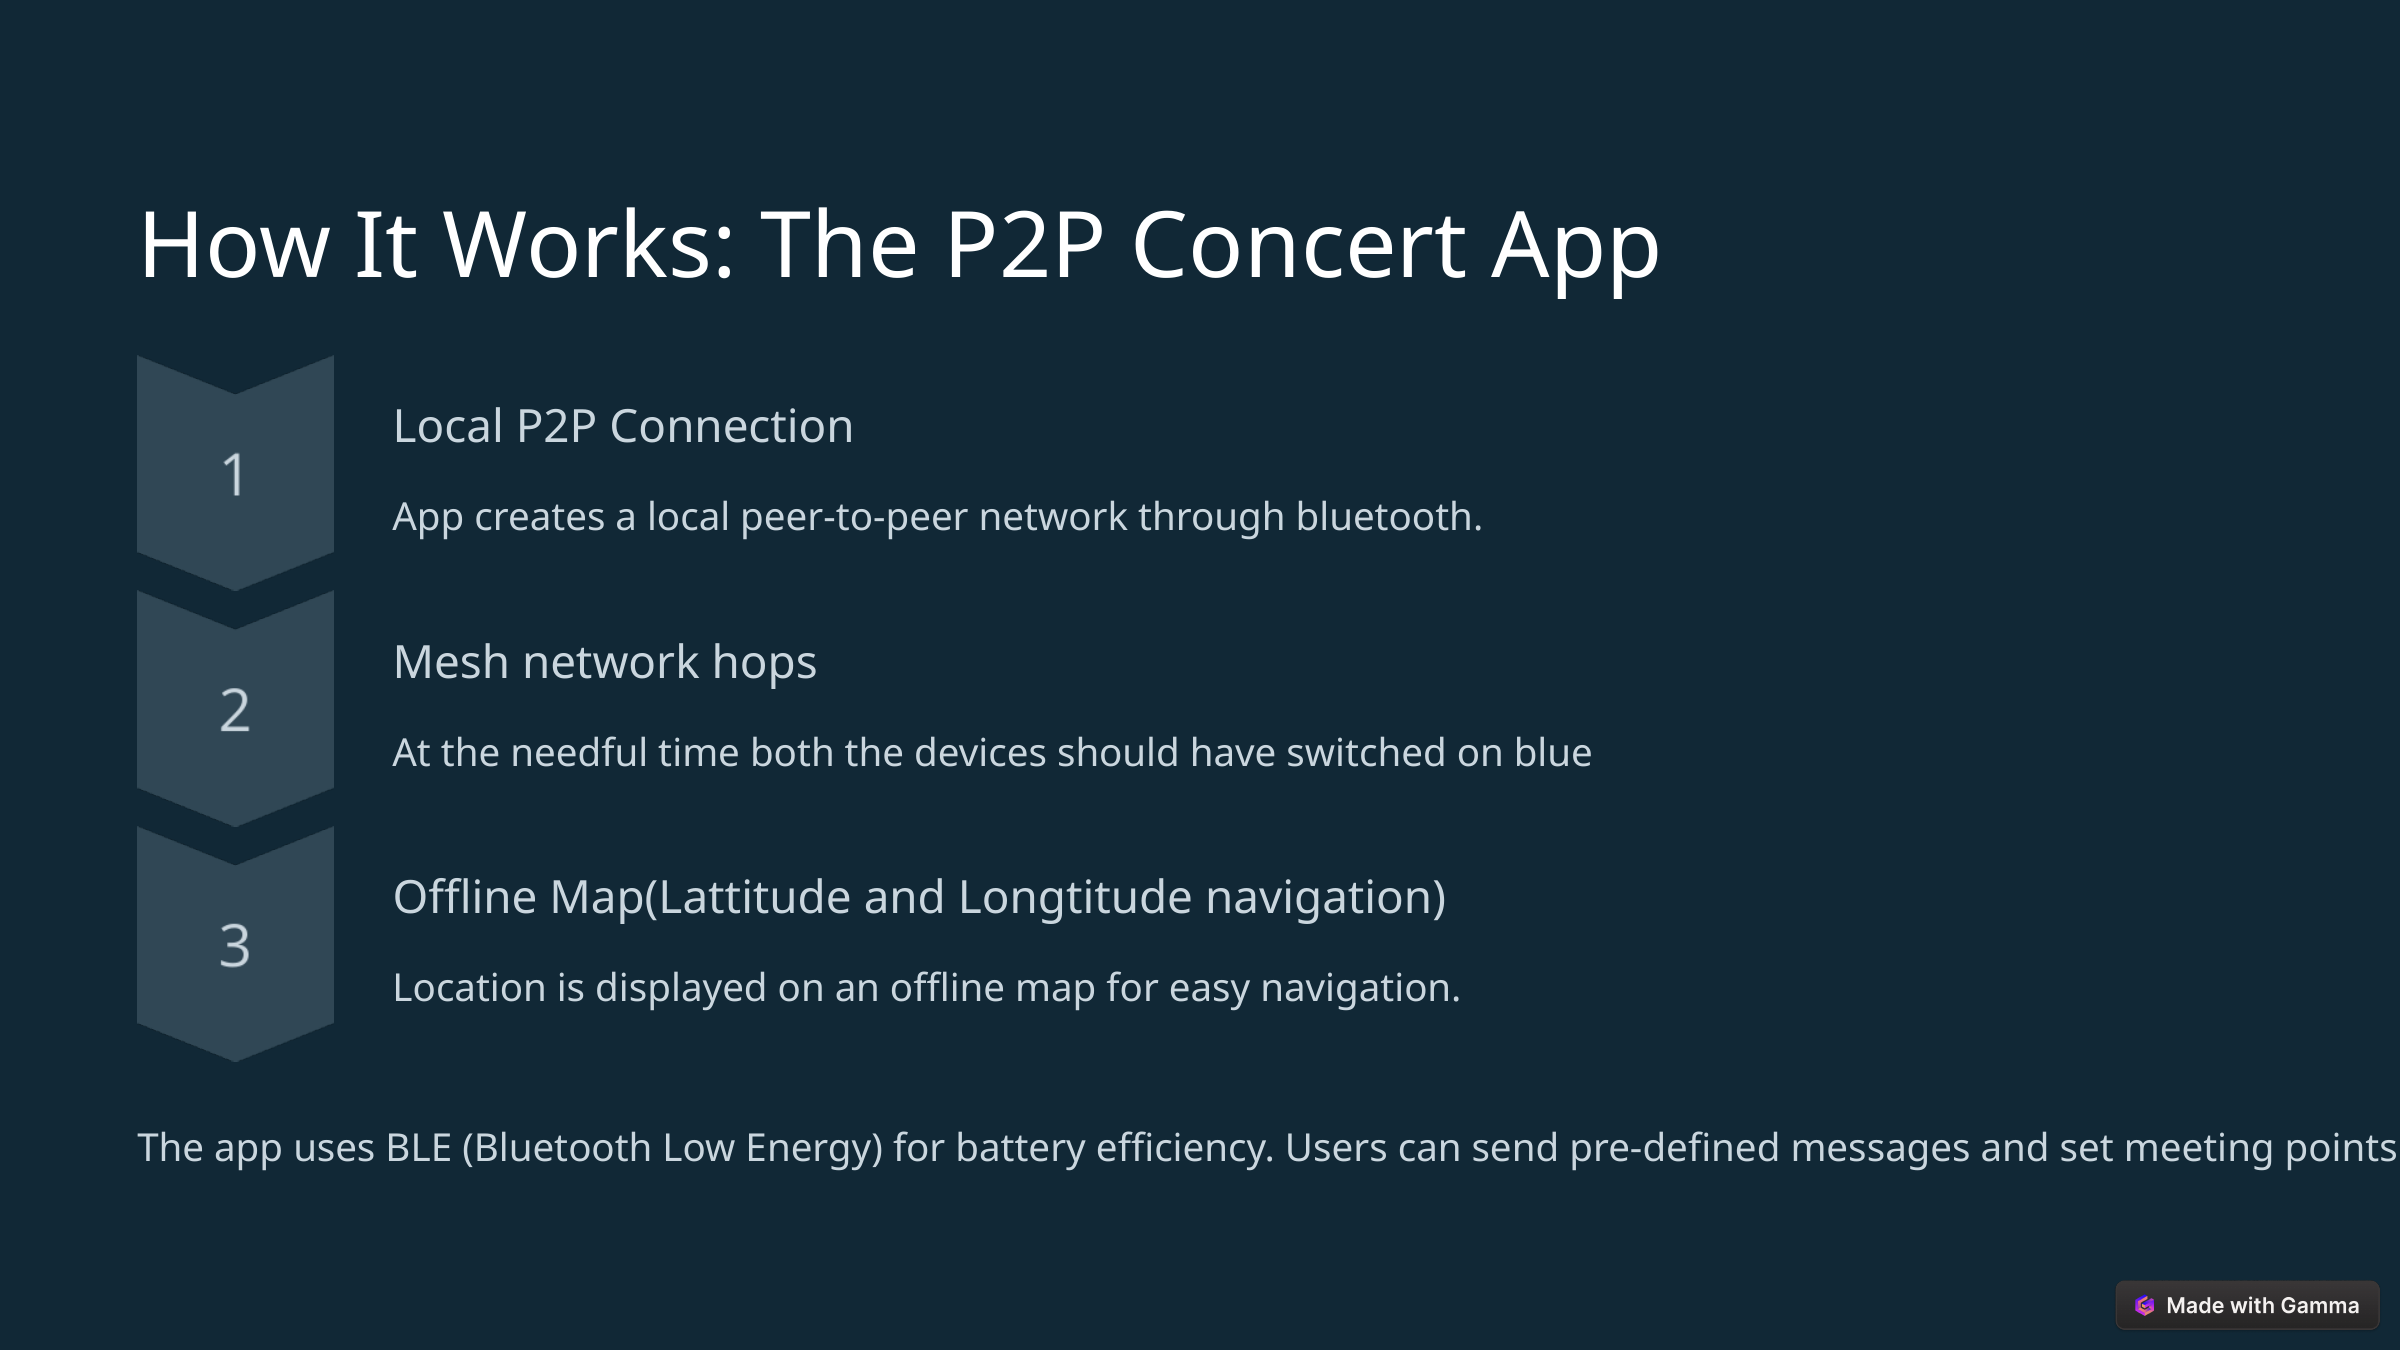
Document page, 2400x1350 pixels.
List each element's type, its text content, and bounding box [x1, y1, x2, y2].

text_box Location is displayed on an offline map for easy navigation. [392, 946, 2263, 1010]
text_box How It Works: The P2P Concert App [137, 180, 2093, 297]
text_box App creates a local peer-to-peer network through bluetooth. [392, 475, 2263, 539]
picture [2106, 1271, 2389, 1339]
text_box At the needful time both the devices should have switched on blue [392, 711, 2263, 775]
picture [137, 355, 334, 1063]
text_box The app uses BLE (Bluetooth Low Energy) for battery efficiency. Users can send pre-defined messages and set meeting points. [137, 1106, 2263, 1169]
text_box Offline Map(Lattitude and Longtitude navigation) [392, 865, 1753, 924]
text_box Local P2P Connection [392, 394, 994, 453]
text_box Mesh network hops [392, 630, 940, 688]
